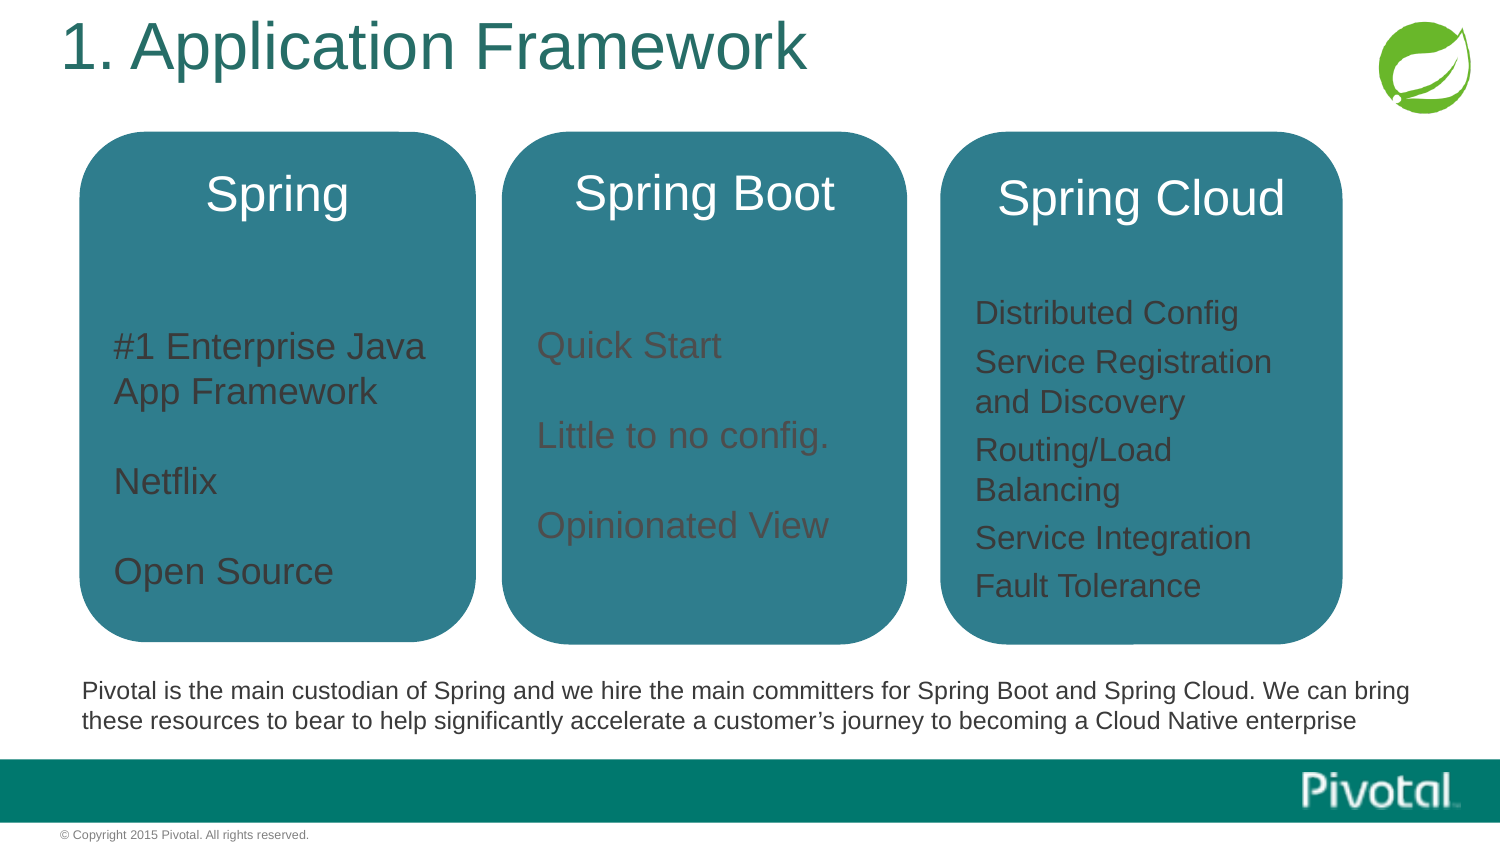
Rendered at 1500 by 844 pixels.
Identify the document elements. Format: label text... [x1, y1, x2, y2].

picture [1368, 11, 1481, 124]
title 1. Application Framework [59, 11, 1368, 88]
text_box Spring Boot Quick Start Little to no config. Opinionated View [501, 131, 908, 645]
text_box Spring #1 Enterprise Java App Framework Netflix Open Source [79, 131, 476, 643]
text_box Spring Cloud Distributed Config Service Registration and Discovery Routing/Load Balancing Service Integration Fault Tolerance [940, 131, 1343, 645]
picture [1302, 772, 1461, 810]
text_box Pivotal is the main custodian of Spring and we hire the main committers for Spring Boot and Spring Cloud. We can bring these resources to bear to help significantly accelerate a customer’s journey to becoming a Cloud Native enterprise [67, 667, 1457, 742]
